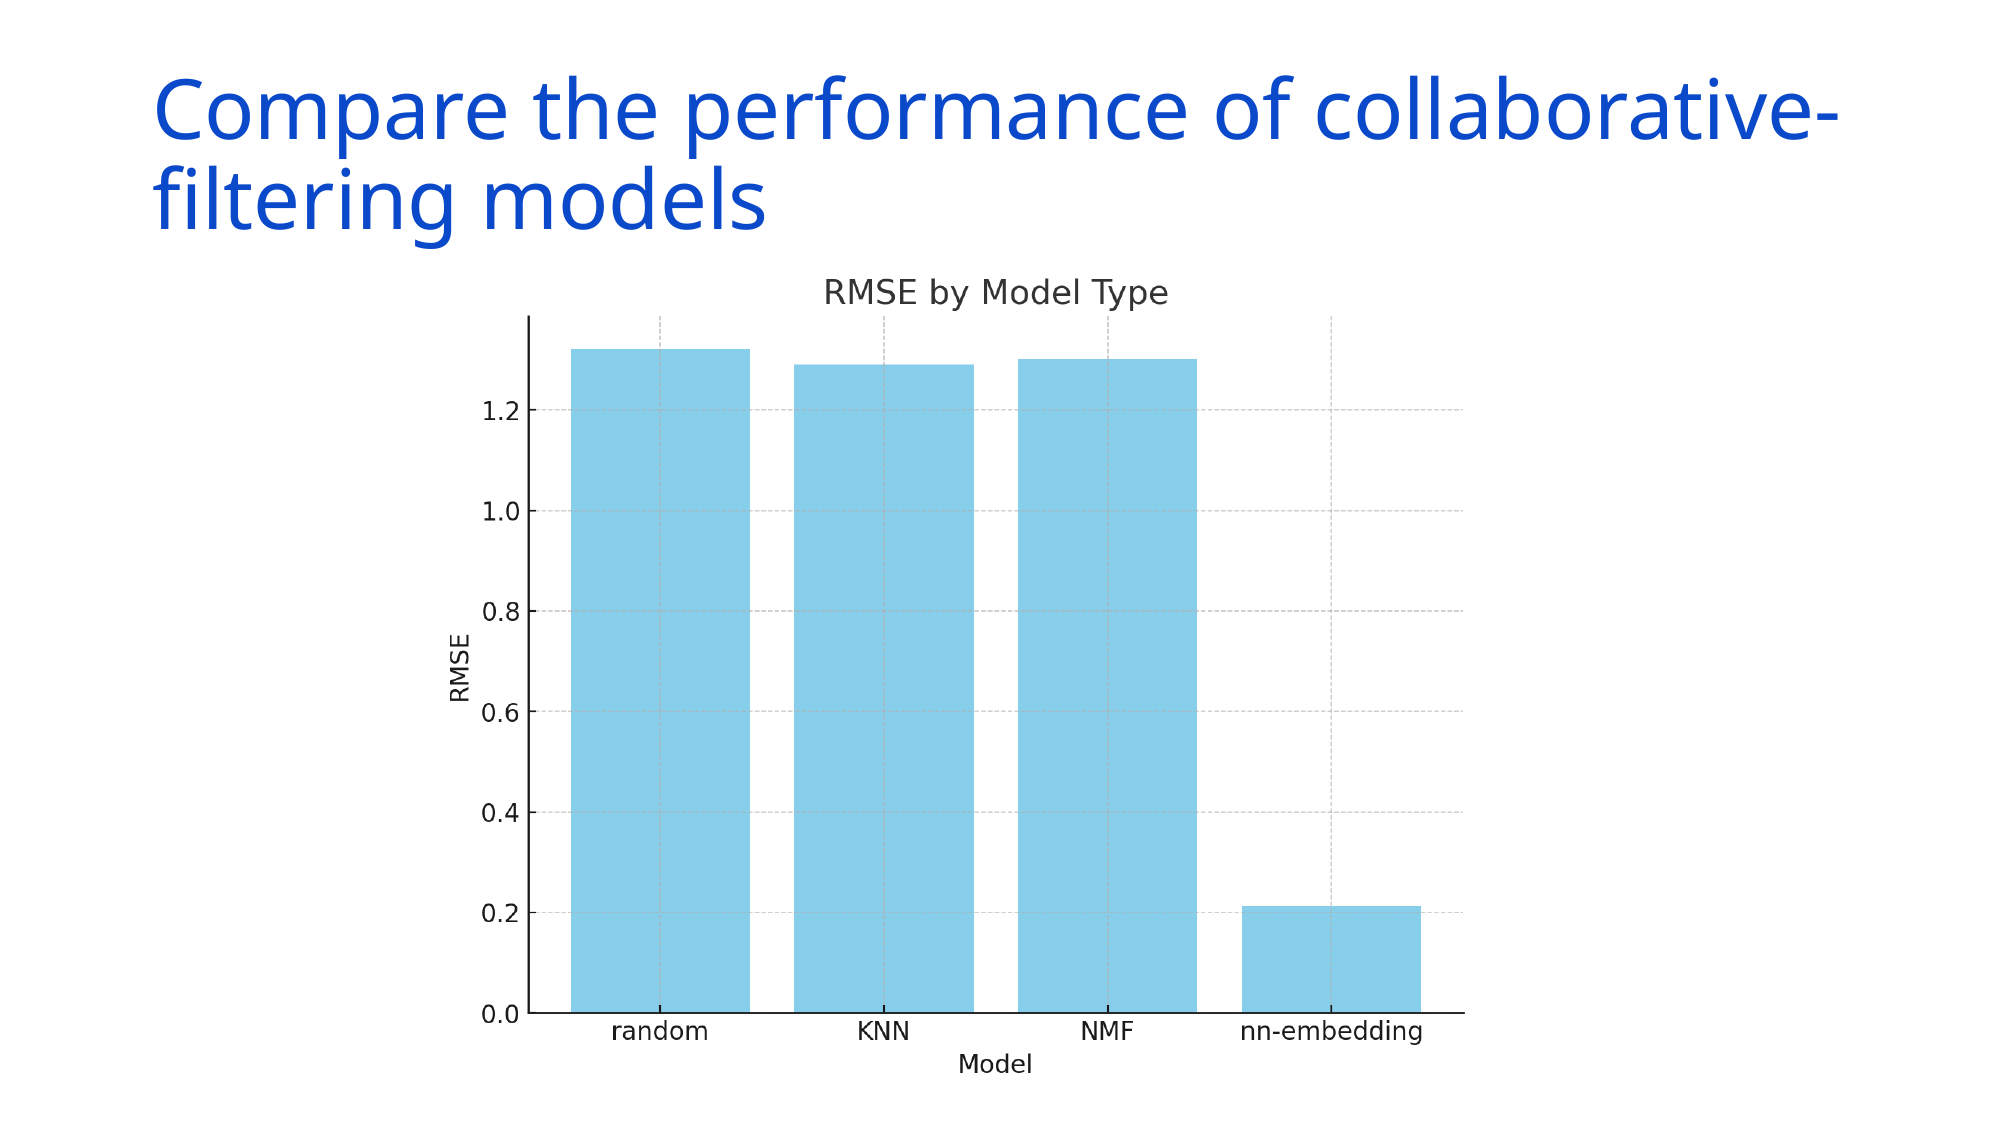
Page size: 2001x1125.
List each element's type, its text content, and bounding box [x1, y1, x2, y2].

picture [432, 263, 1478, 1093]
title Compare the performance of collaborative-filtering models [137, 59, 1863, 278]
